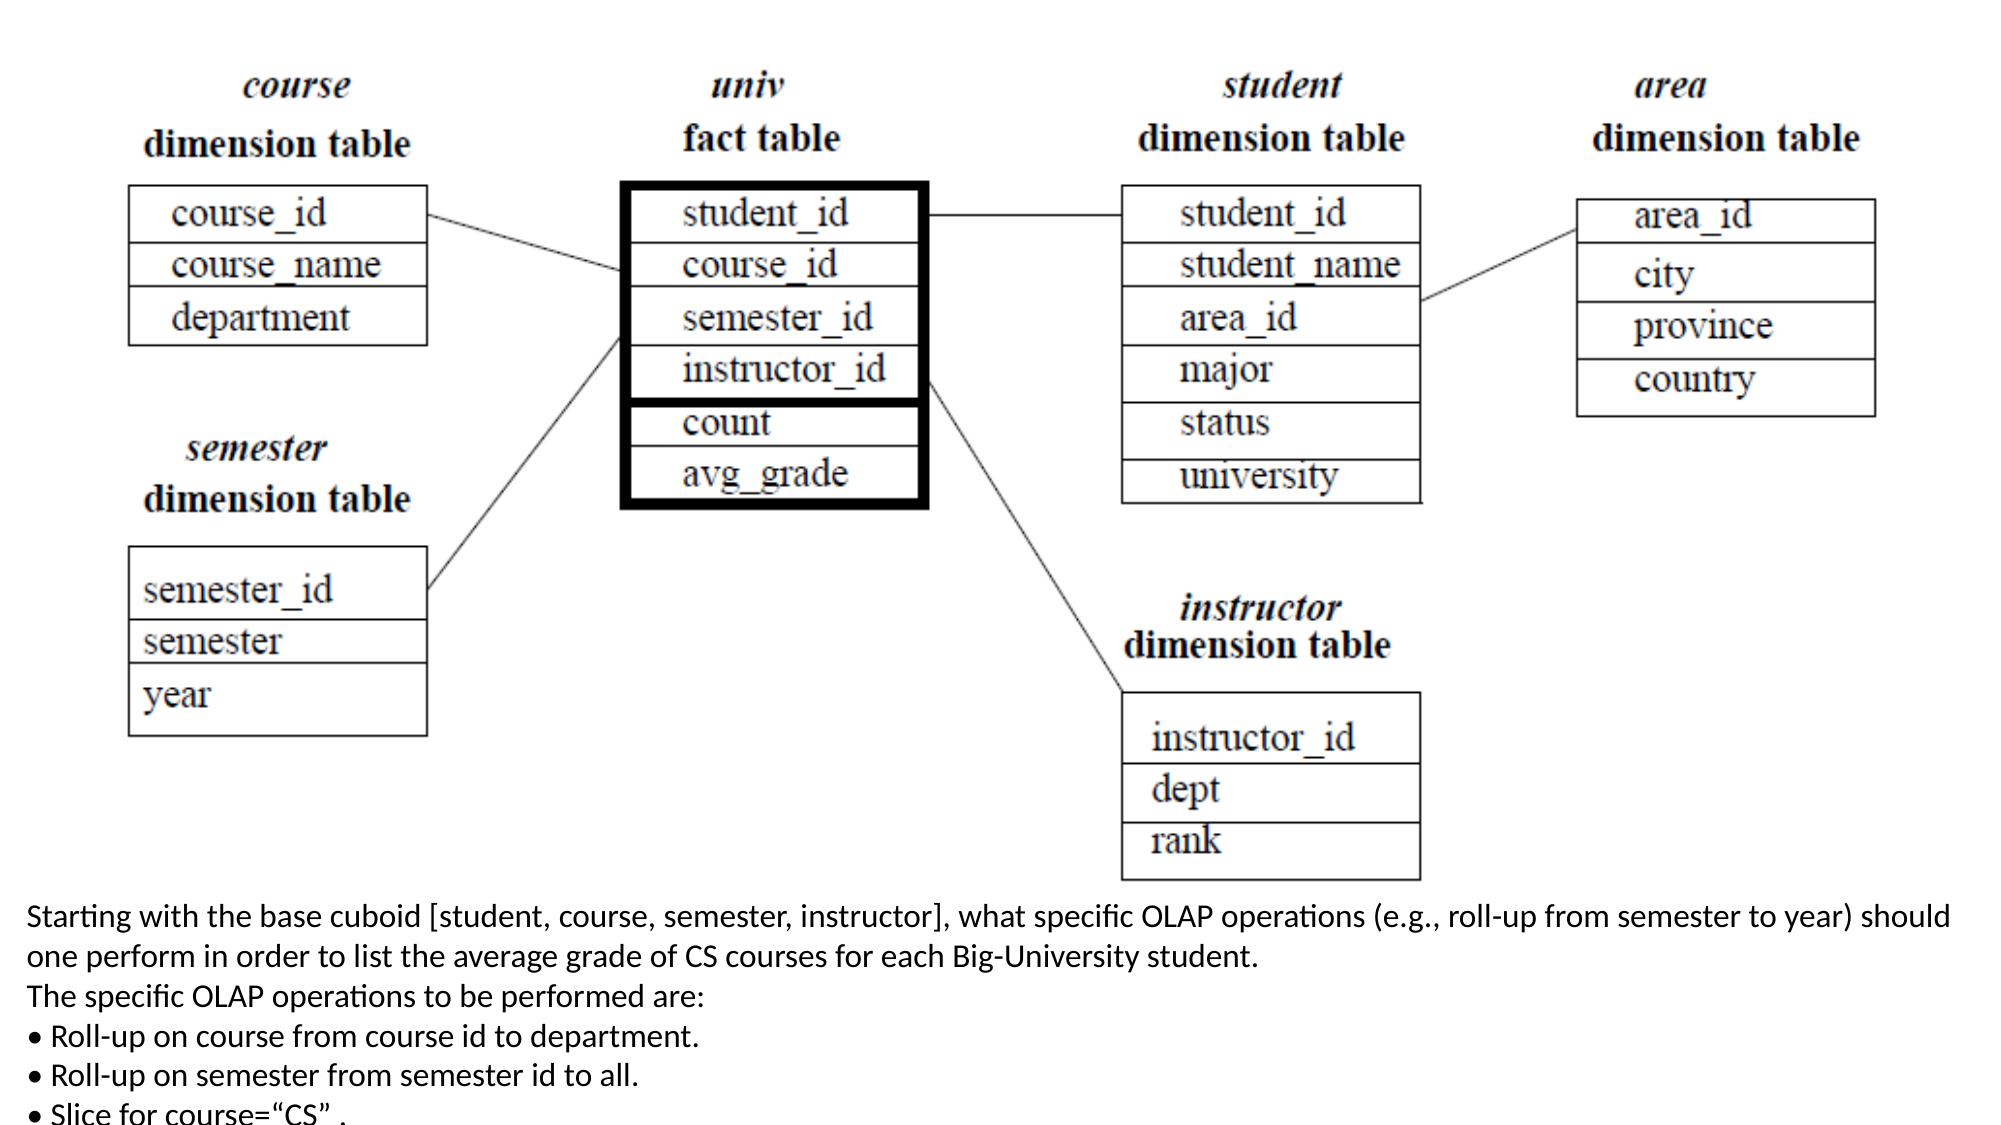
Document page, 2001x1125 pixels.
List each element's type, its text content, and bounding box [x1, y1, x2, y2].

picture [80, 45, 1956, 903]
text_box Starting with the base cuboid [student, course, semester, instructor], what specific OLAP operations (e.g., roll-up from semester to year) should one perform in order to list the average grade of CS courses for each Big-University student. The specific OLAP operations to be performed are: • Roll-up on course from course id to department. • Roll-up on semester from semester id to all. • Slice for course=“CS” . [11, 878, 1983, 1125]
